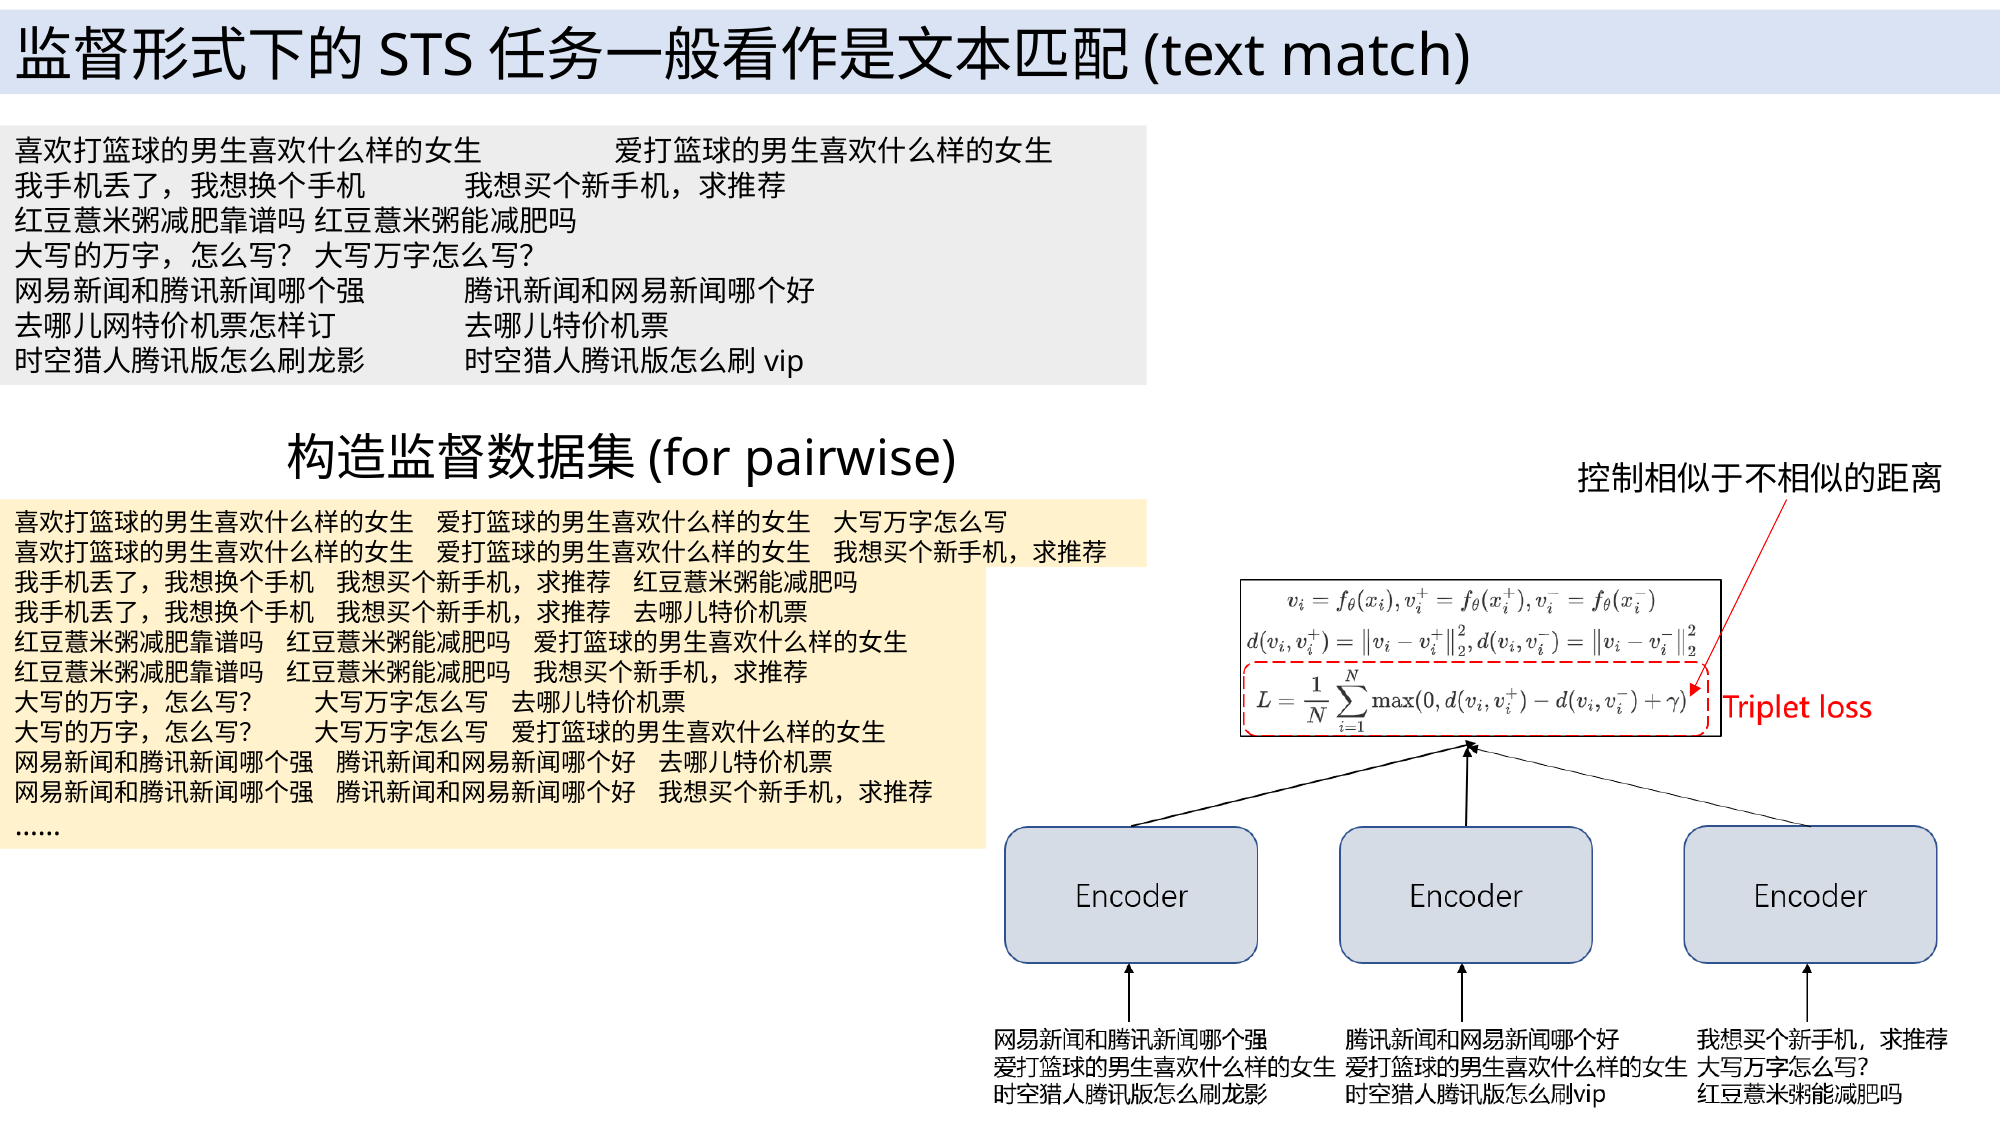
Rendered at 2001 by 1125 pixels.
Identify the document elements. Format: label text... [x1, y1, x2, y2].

text_box 监督形式下的STS任务一般看作是文本匹配(text match) [0, 9, 2000, 95]
text_box 喜欢打篮球的男生喜欢什么样的女生 爱打篮球的男生喜欢什么样的女生 大写万字怎么写 喜欢打篮球的男生喜欢什么样的女生 爱打篮球的男生喜欢什么样的女生 我想买个新手机，求推荐 我手机丢了，我想换个手机 我想买个新手机，求推荐 红豆薏米粥能减肥吗 我手机丢了，我想换个手机 我想买个新手机，求推荐 去哪儿特价机票 红豆薏米粥减肥靠谱吗 红豆薏米粥能减肥吗 爱打篮球的男生喜欢什么样的女生 红豆薏米粥减肥靠谱吗 红豆薏米粥能减肥吗 我想买个新手机，求推荐 大写的万字，怎么写？ 大写万字怎么写 去哪儿特价机票 大写的万字，怎么写？ 大写万字怎么写 爱打篮球的男生喜欢什么样的女生 网易新闻和腾讯新闻哪个强 腾讯新闻和网易新闻哪个好 去哪儿特价机票 网易新闻和腾讯新闻哪个强 腾讯新闻和网易新闻哪个好 我想买个新手机，求推荐 …… [0, 499, 1147, 849]
text_box 喜欢打篮球的男生喜欢什么样的女生 爱打篮球的男生喜欢什么样的女生 我手机丢了，我想换个手机 我想买个新手机，求推荐 红豆薏米粥减肥靠谱吗 红豆薏米粥能减肥吗 大写的万字，怎么写？ 大写万字怎么写？ 网易新闻和腾讯新闻哪个强 腾讯新闻和网易新闻哪个好 去哪儿网特价机票怎样订 去哪儿特价机票 时空猎人腾讯版怎么刷龙影 时空猎人腾讯版怎么刷vip [0, 125, 1147, 385]
picture [986, 567, 1951, 1116]
text_box 控制相似于不相似的距离 [1563, 450, 2000, 505]
text_box 构造监督数据集(for pairwise) [271, 417, 1019, 493]
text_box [1689, 499, 1787, 697]
